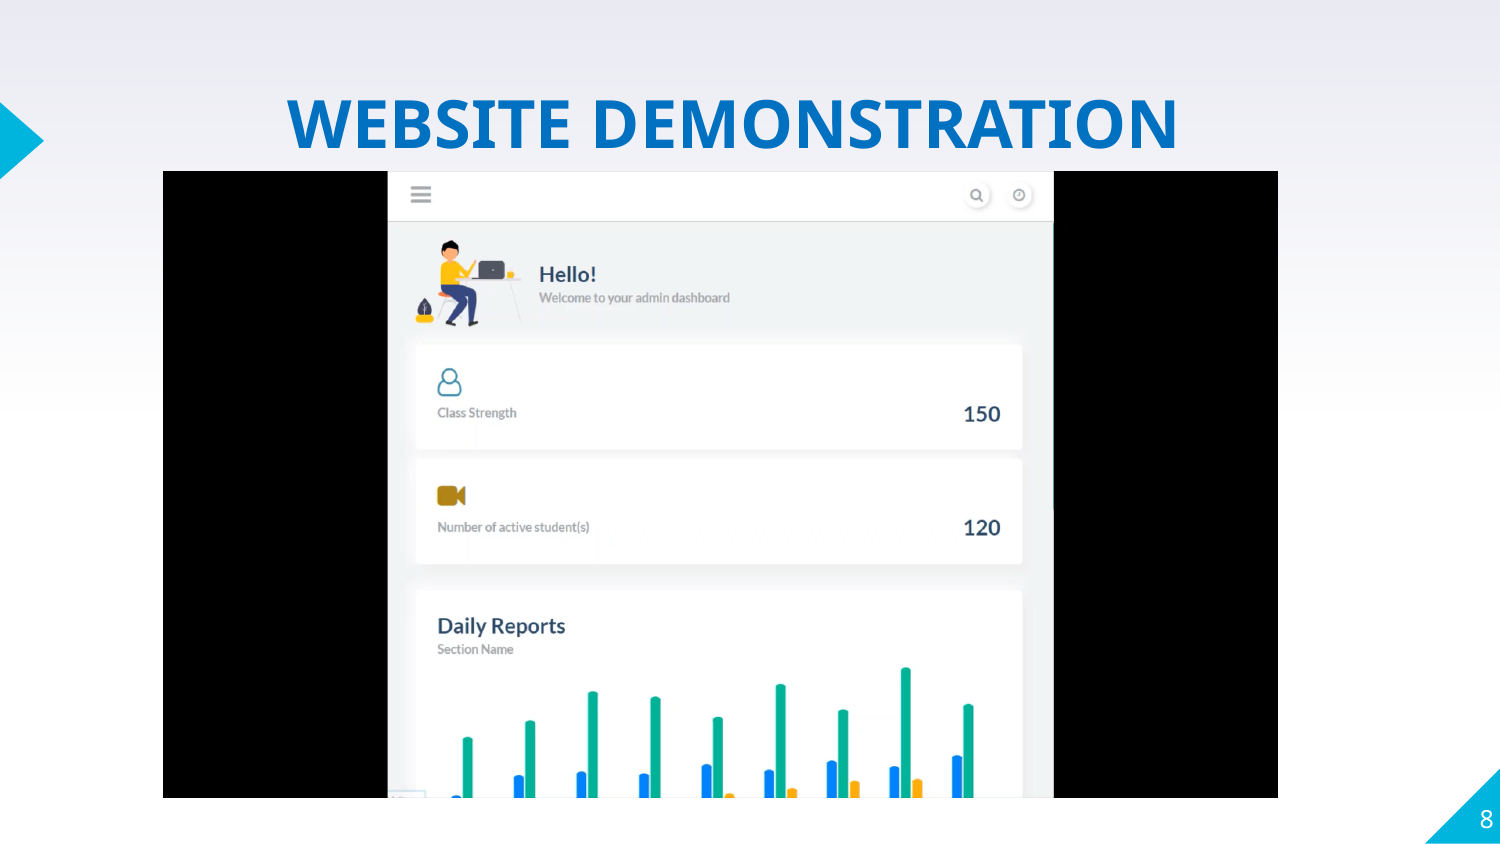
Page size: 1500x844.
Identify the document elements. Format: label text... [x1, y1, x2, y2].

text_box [161, 170, 1279, 800]
slide_number 8 [1418, 760, 1494, 838]
text_box WEBSITE DEMONSTRATION [190, 74, 1279, 170]
